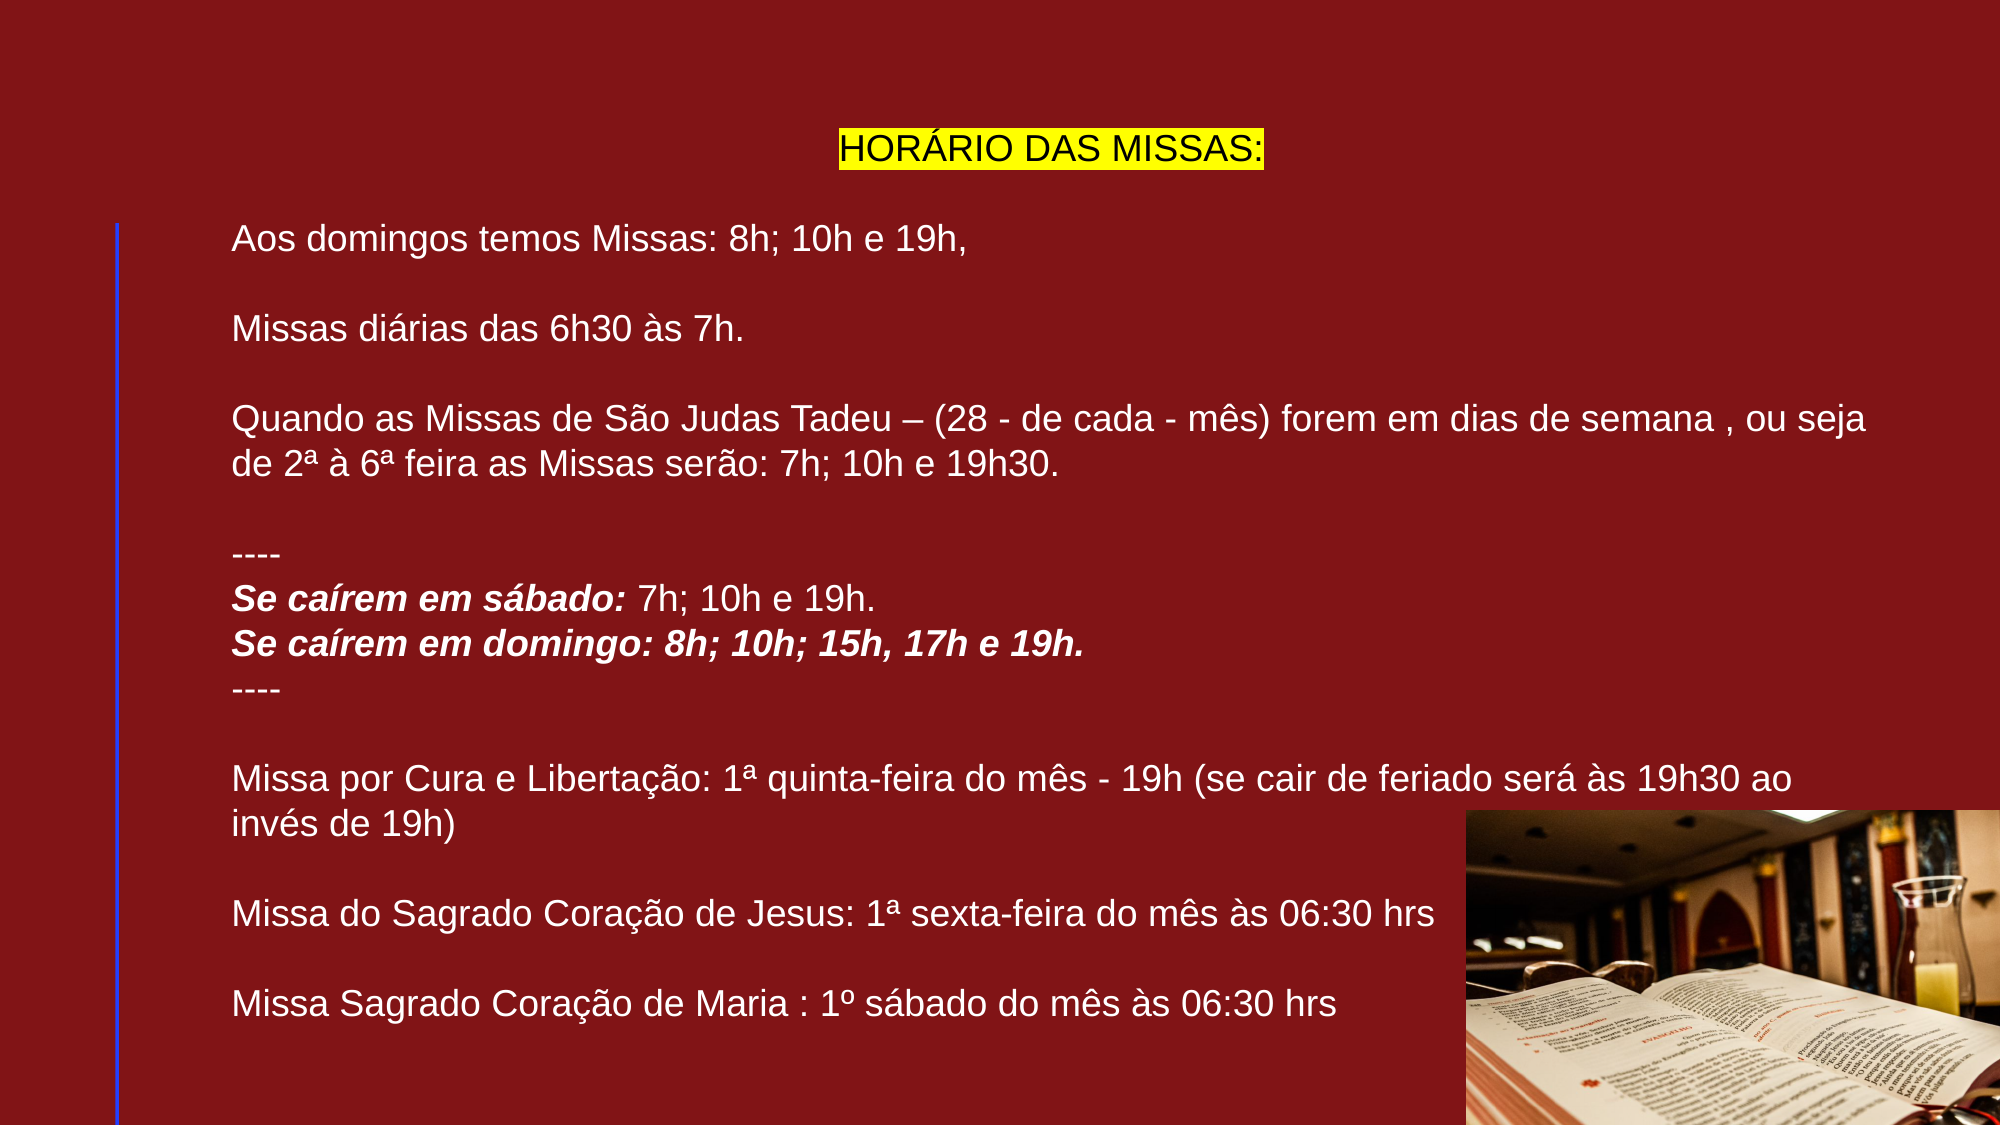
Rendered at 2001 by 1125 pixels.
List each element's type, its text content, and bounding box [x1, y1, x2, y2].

picture [1466, 810, 2000, 1125]
text_box HORÁRIO DAS MISSAS: Aos domingos temos Missas: 8h; 10h e 19h, Missas diárias das 6h30 às 7h. Quando as Missas de São Judas Tadeu – (28 - de cada - mês) forem em dias de semana , ou seja de 2ª à 6ª feira as Missas serão: 7h; 10h e 19h30. ---- Se caírem em sábado: 7h; 10h e 19h. Se caírem em domingo: 8h; 10h; 15h, 17h e 19h. ---- Missa por Cura e Libertação: 1ª quinta-feira do mês - 19h (se cair de feriado será às 19h30 ao invés de 19h) Missa do Sagrado Coração de Jesus: 1ª sexta-feira do mês às 06:30 hrs Missa Sagrado Coração de Maria : 1º sábado do mês às 06:30 hrs [216, 116, 1887, 1032]
